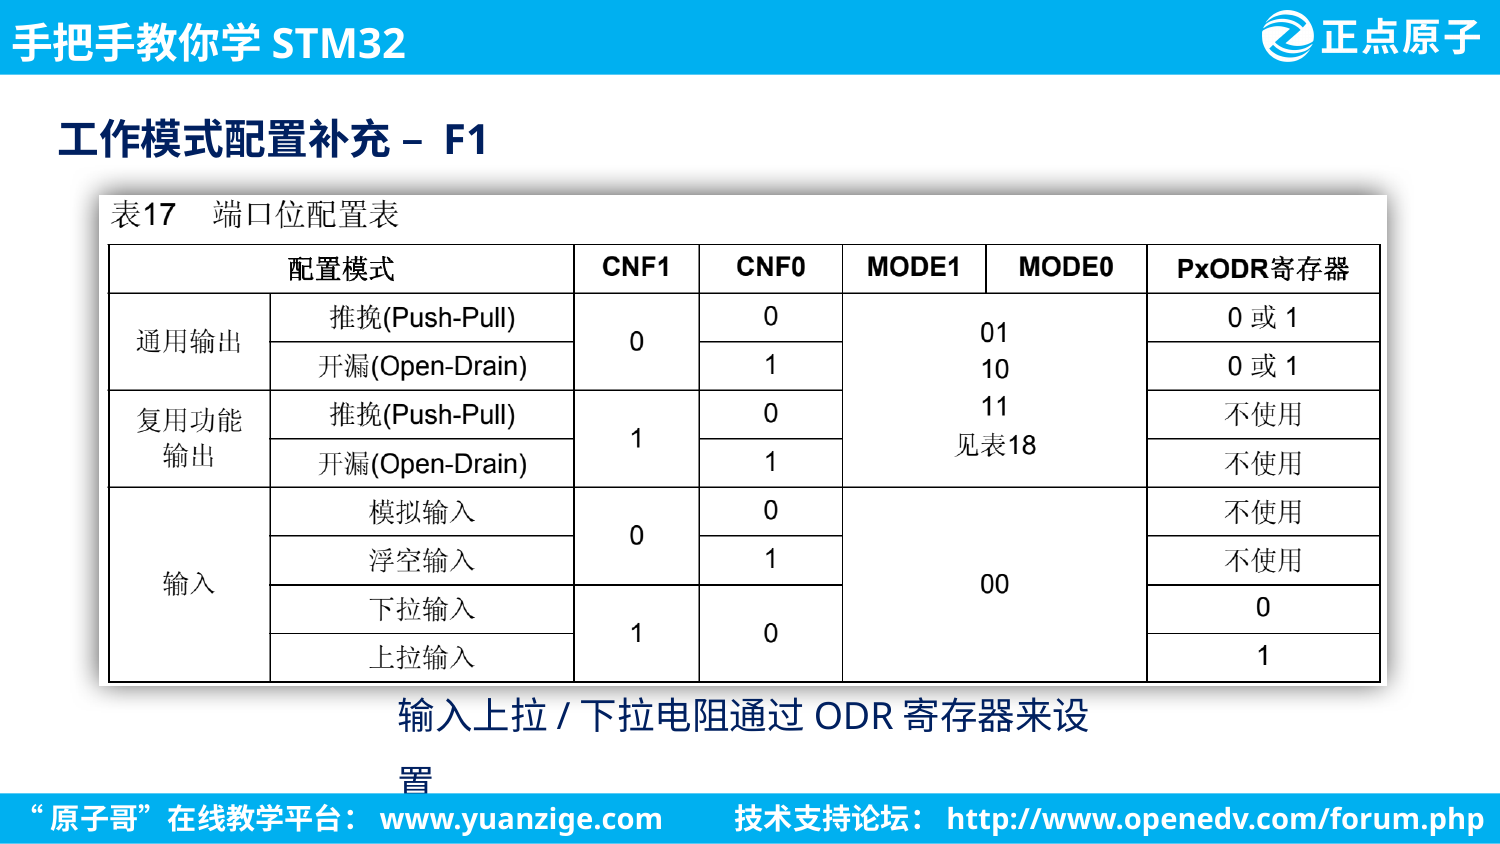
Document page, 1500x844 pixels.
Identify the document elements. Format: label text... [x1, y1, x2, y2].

picture [1445, 21, 1479, 54]
picture [1412, 44, 1418, 52]
picture [99, 195, 1387, 686]
picture [1404, 20, 1438, 54]
text_box [0, 0, 1500, 76]
picture [1322, 21, 1357, 52]
text_box 技术支持论坛：http://www.openedv.com/forum.php [544, 793, 1500, 843]
text_box “原子哥”在线教学平台：www.yuanzige.com [0, 793, 544, 843]
picture [1367, 18, 1396, 42]
picture [1364, 45, 1370, 53]
text_box 手把手教你学STM32 [0, 0, 967, 75]
picture [1263, 27, 1307, 61]
picture [1431, 44, 1438, 52]
picture [1267, 11, 1313, 45]
text_box 输入上拉/下拉电阻通过ODR寄存器来设置 [390, 686, 1110, 792]
picture [1391, 45, 1397, 53]
text_box 工作模式配置补充 – F1 [49, 84, 619, 167]
